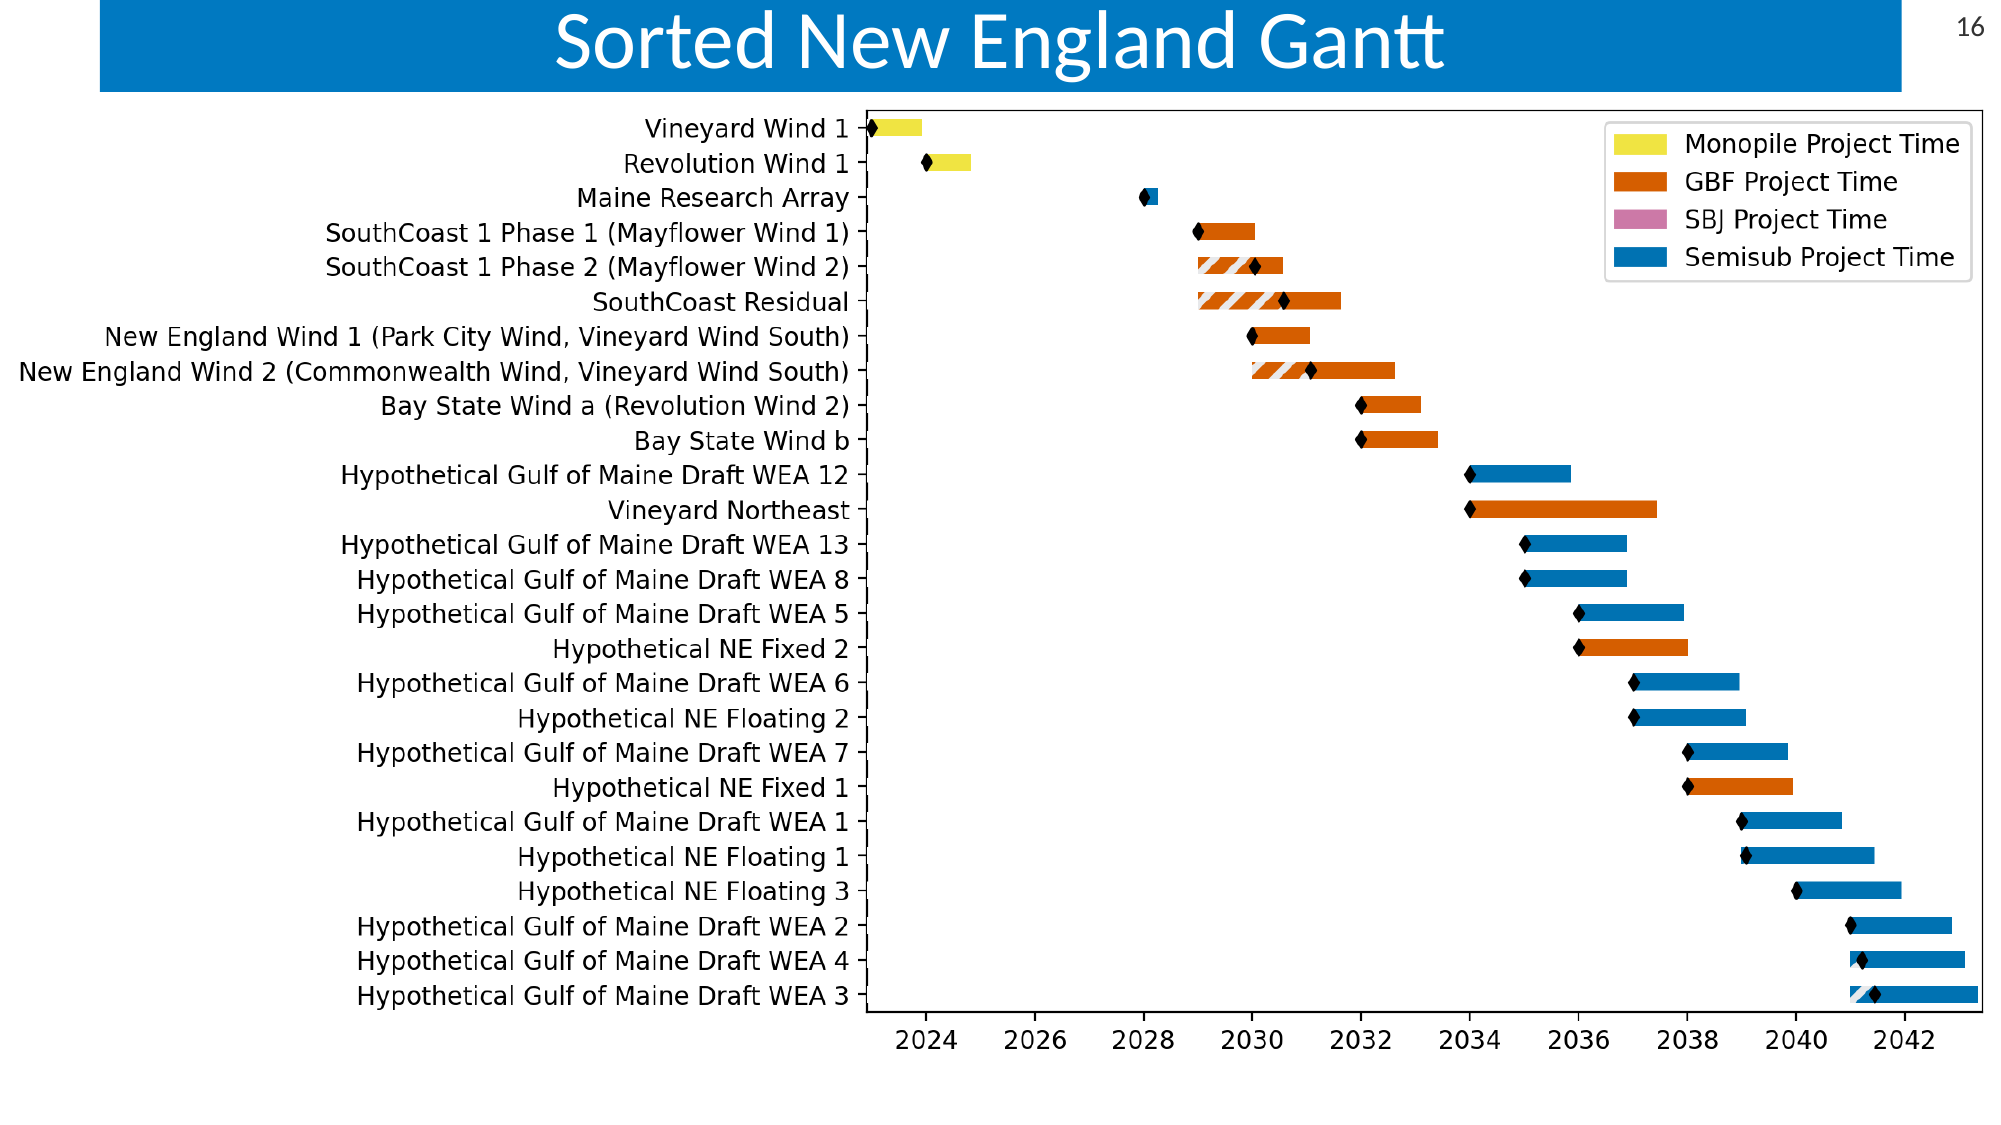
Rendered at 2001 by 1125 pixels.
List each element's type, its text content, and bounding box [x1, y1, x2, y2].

title Sorted New England Gantt [99, 0, 1902, 90]
picture [0, 92, 2000, 1072]
